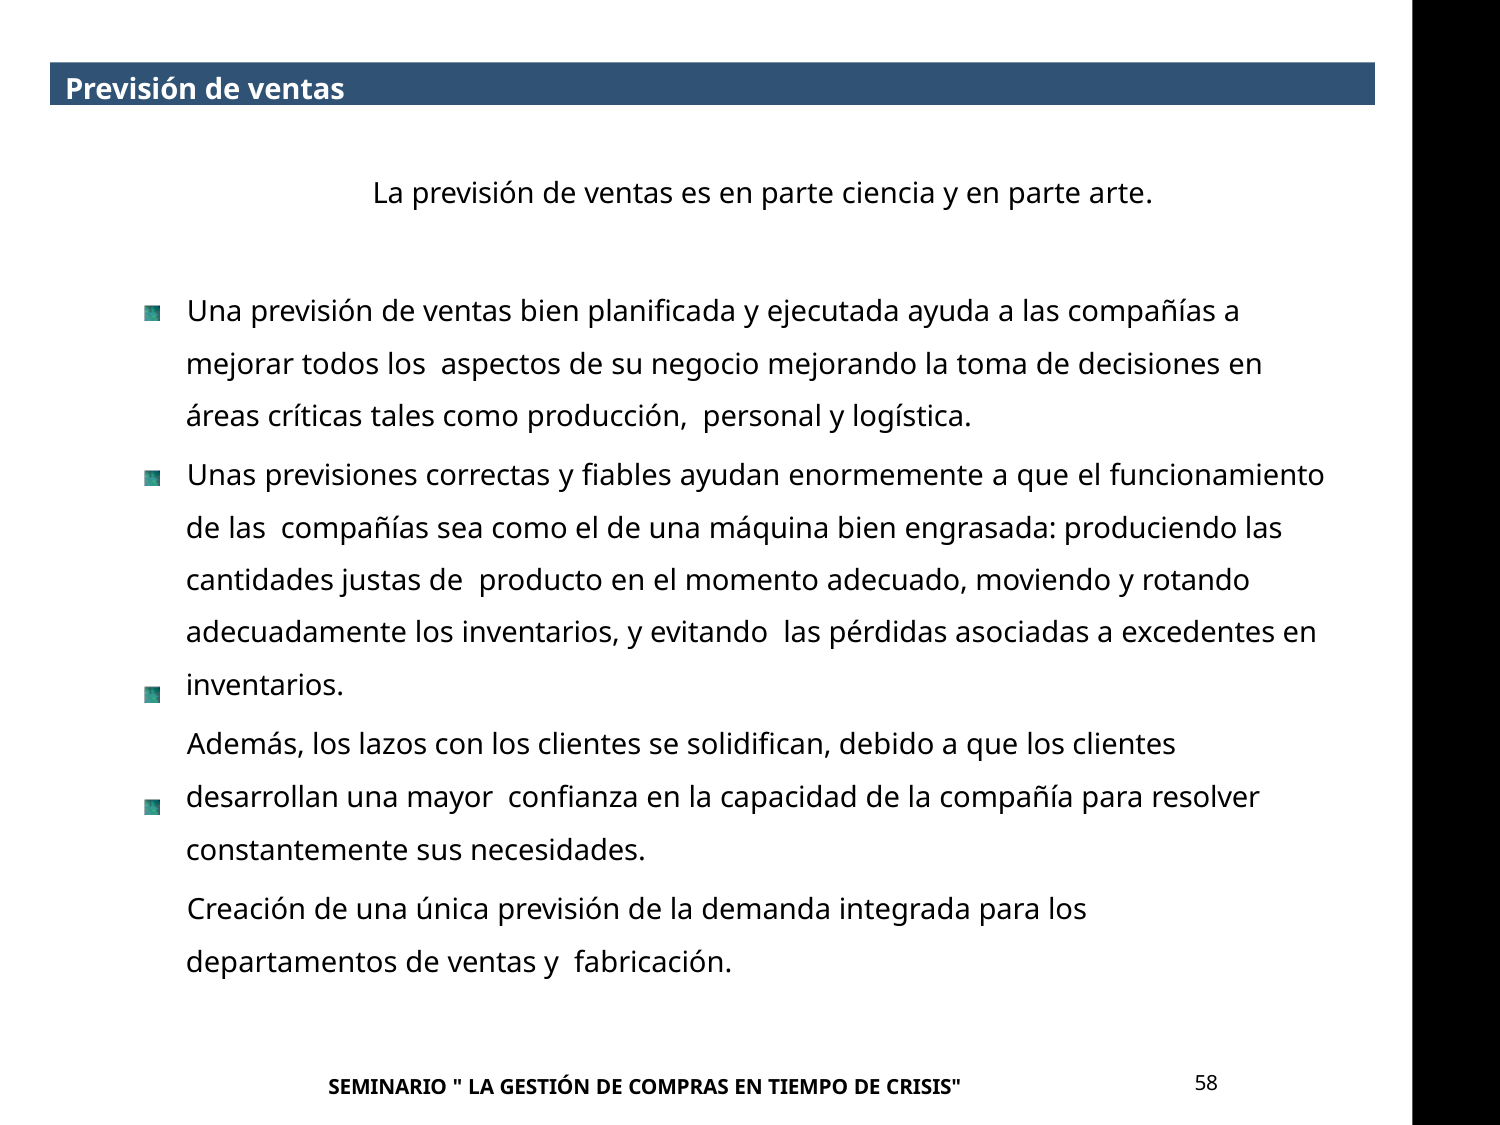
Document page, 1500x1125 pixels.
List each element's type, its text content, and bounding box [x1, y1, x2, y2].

picture [139, 682, 160, 703]
text_box La previsión de ventas es en parte ciencia y en parte arte. Una previsión de ventas bien planificada y ejecutada ayuda a las compañías a mejorar todos los aspectos de su negocio mejorando la toma de decisiones en áreas críticas tales como producción, personal y logística. Unas previsiones correctas y fiables ayudan enormemente a que el funcionamiento de las compañías sea como el de una máquina bien engrasada: produciendo las cantidades justas de producto en el momento adecuado, moviendo y rotando adecuadamente los inventarios, y evitando las pérdidas asociadas a excedentes en inventarios. Además, los lazos con los clientes se solidifican, debido a que los clientes desarrollan una mayor confianza en la capacidad de la compañía para resolver constantemente sus necesidades. Creación de una única previsión de la demanda integrada para los departamentos de ventas y fabricación. [183, 172, 1361, 978]
footer SEMINARIO " LA GESTIÓN DE COMPRAS EN TIEMPO DE CRISIS" [326, 1073, 1008, 1125]
text_box Previsión de ventas [50, 62, 1375, 105]
picture [139, 465, 160, 486]
slide_number 53 [1177, 1068, 1224, 1125]
picture [139, 301, 160, 322]
picture [139, 795, 160, 815]
